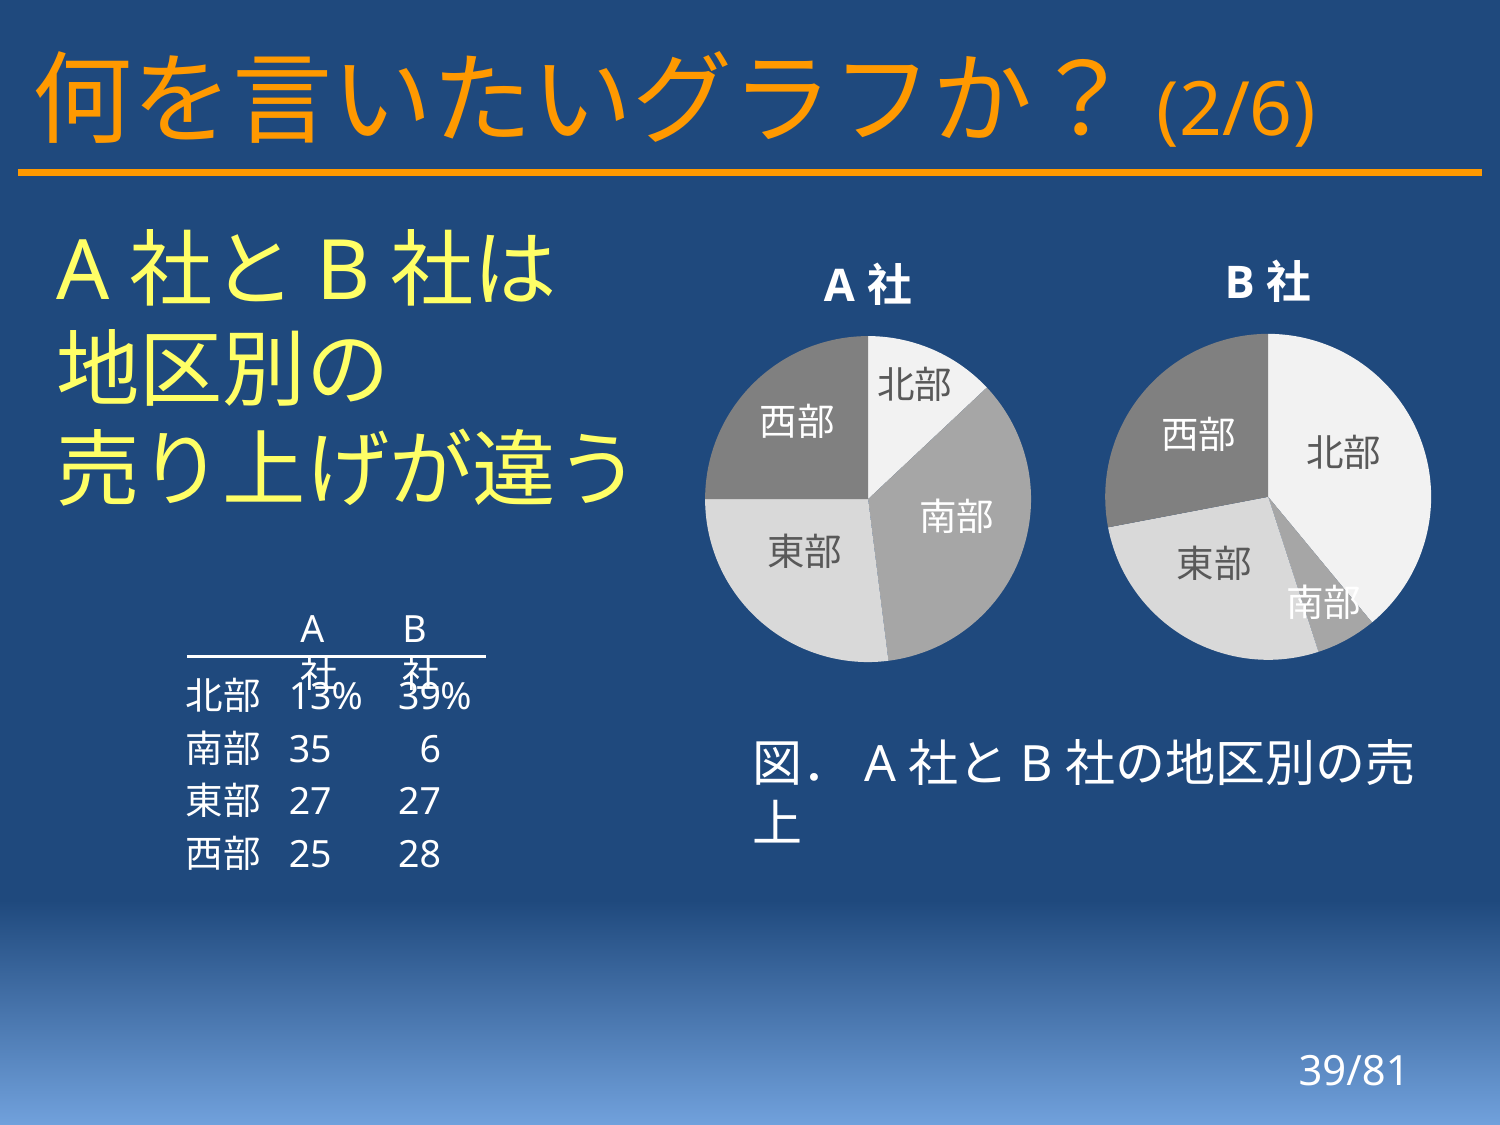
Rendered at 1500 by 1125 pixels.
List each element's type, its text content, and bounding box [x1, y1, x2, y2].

title 何を言いたいグラフか？(2/6) [17, 30, 1425, 161]
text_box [170, 597, 495, 867]
text_box A社とB社は 地区別の 売り上げが違う [41, 208, 668, 524]
text_box 図．A社とB社の地区別の売上 [738, 724, 1441, 860]
chart [631, 219, 1500, 672]
slide_number 39/81 [1074, 1042, 1425, 1103]
